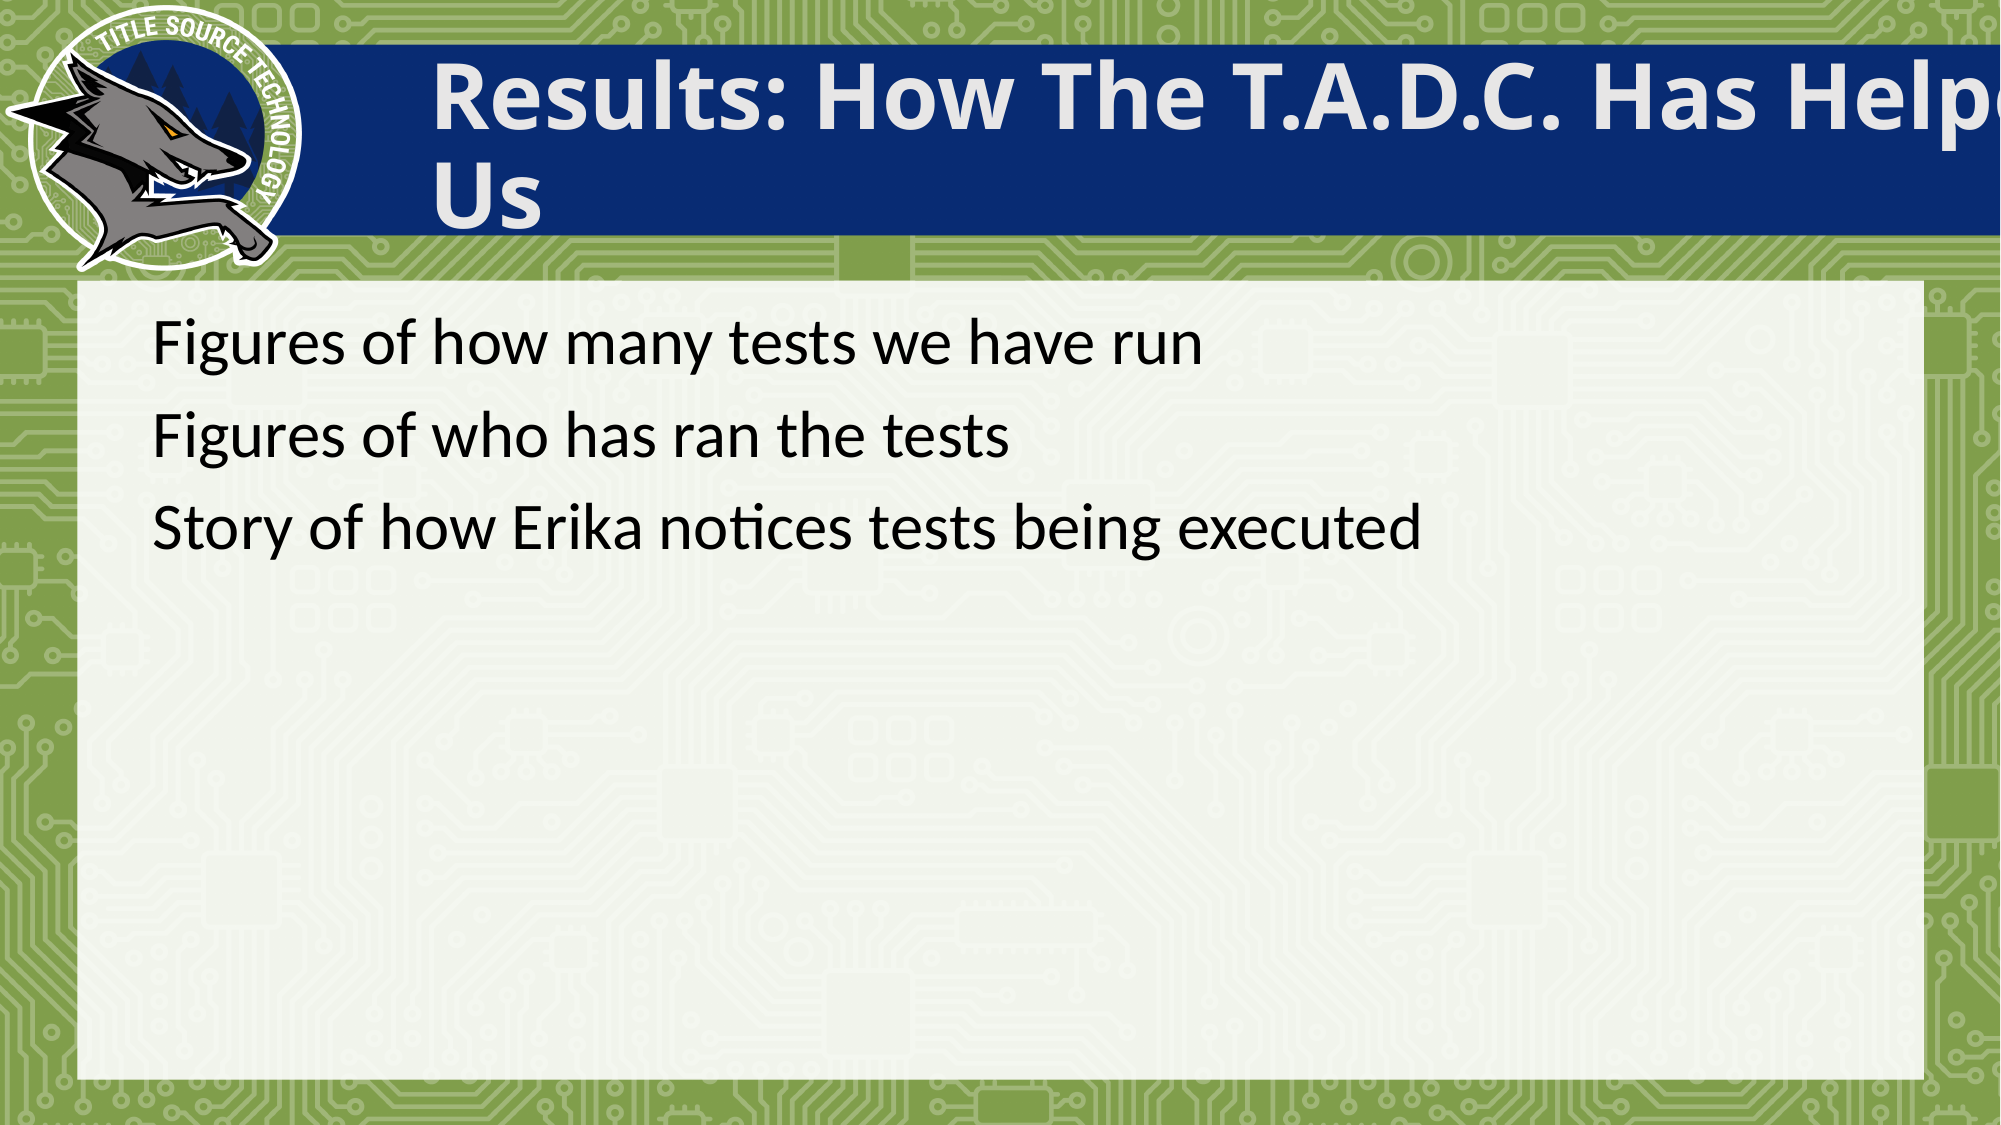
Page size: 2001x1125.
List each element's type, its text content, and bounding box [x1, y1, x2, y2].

list Figures of how many tests we have run Figures of who has ran the tests Story of how Erika notices tests being executed [137, 299, 1863, 1014]
title Results: How The T.A.D.C. Has Helped Us [414, 41, 2000, 259]
picture [0, 0, 2001, 1125]
